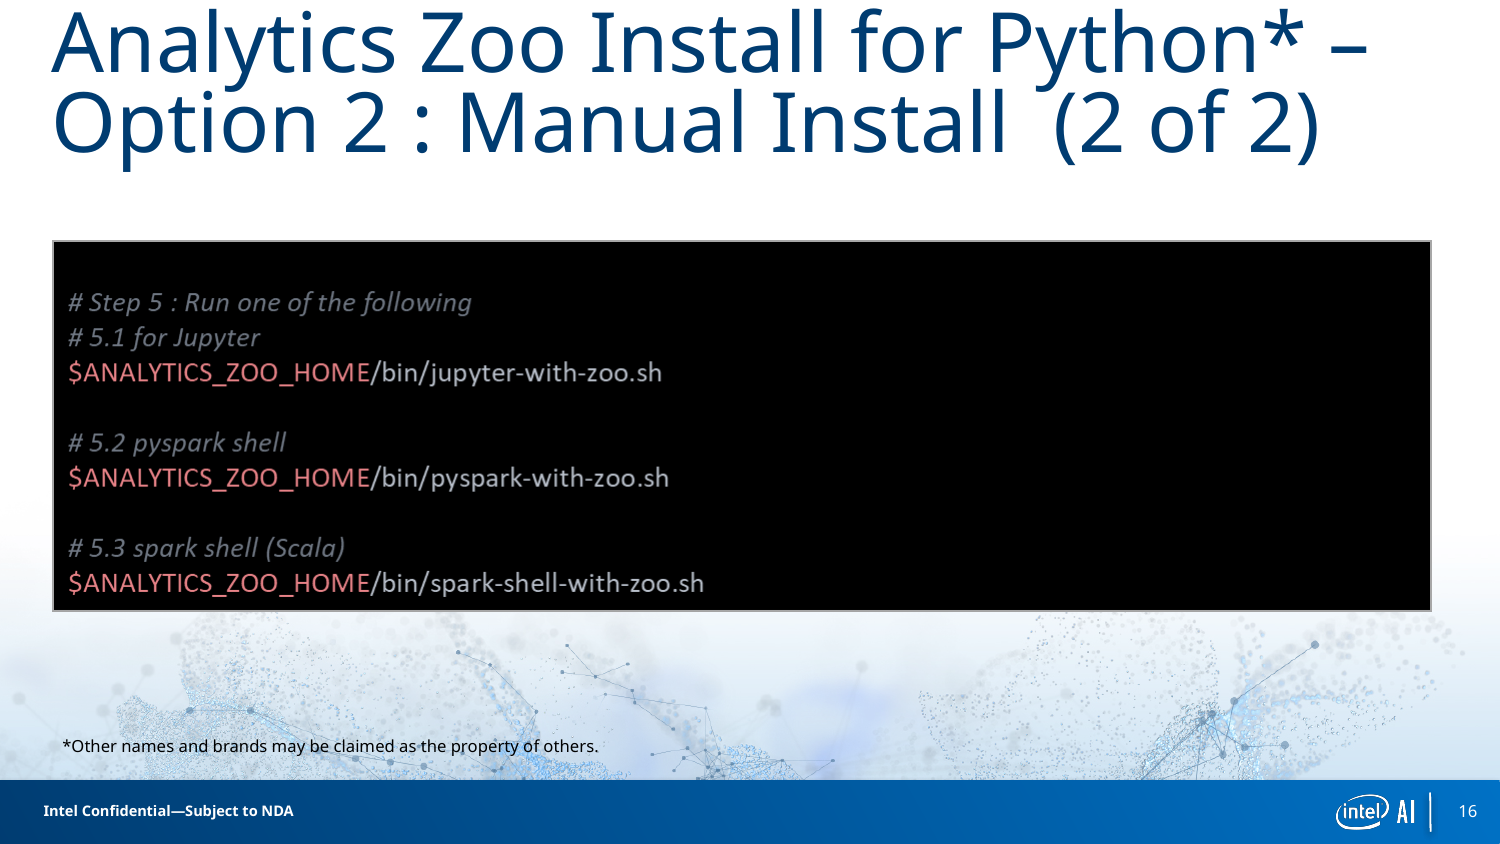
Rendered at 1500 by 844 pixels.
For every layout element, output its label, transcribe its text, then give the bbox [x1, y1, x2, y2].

title Analytics Zoo Install for Python* – Option 2 : Manual Install (2 of 2) [51, 35, 1449, 142]
picture [1335, 794, 1415, 830]
text_box *Other names and brands may be claimed as the property of others. [47, 727, 615, 763]
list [49, 240, 1432, 618]
